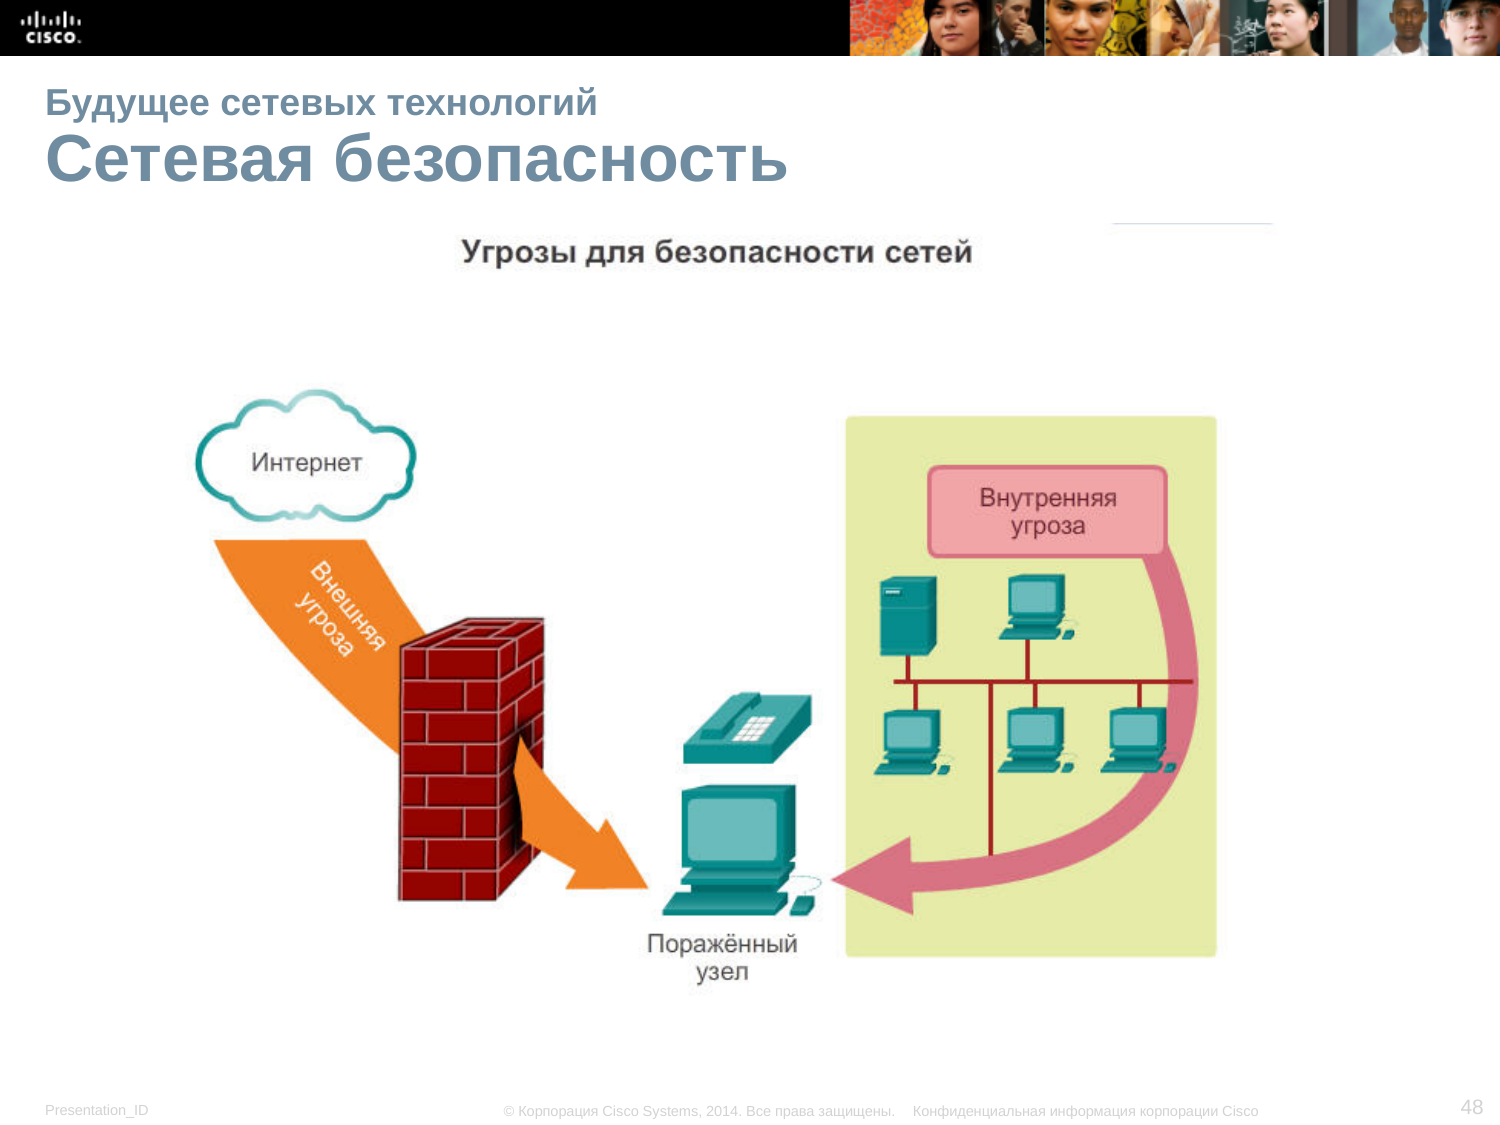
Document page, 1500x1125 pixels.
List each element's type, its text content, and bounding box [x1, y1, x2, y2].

title Будущее сетевых технологий Сетевая безопасность [31, 64, 1471, 203]
picture [173, 223, 1277, 1024]
picture [0, 0, 1500, 56]
